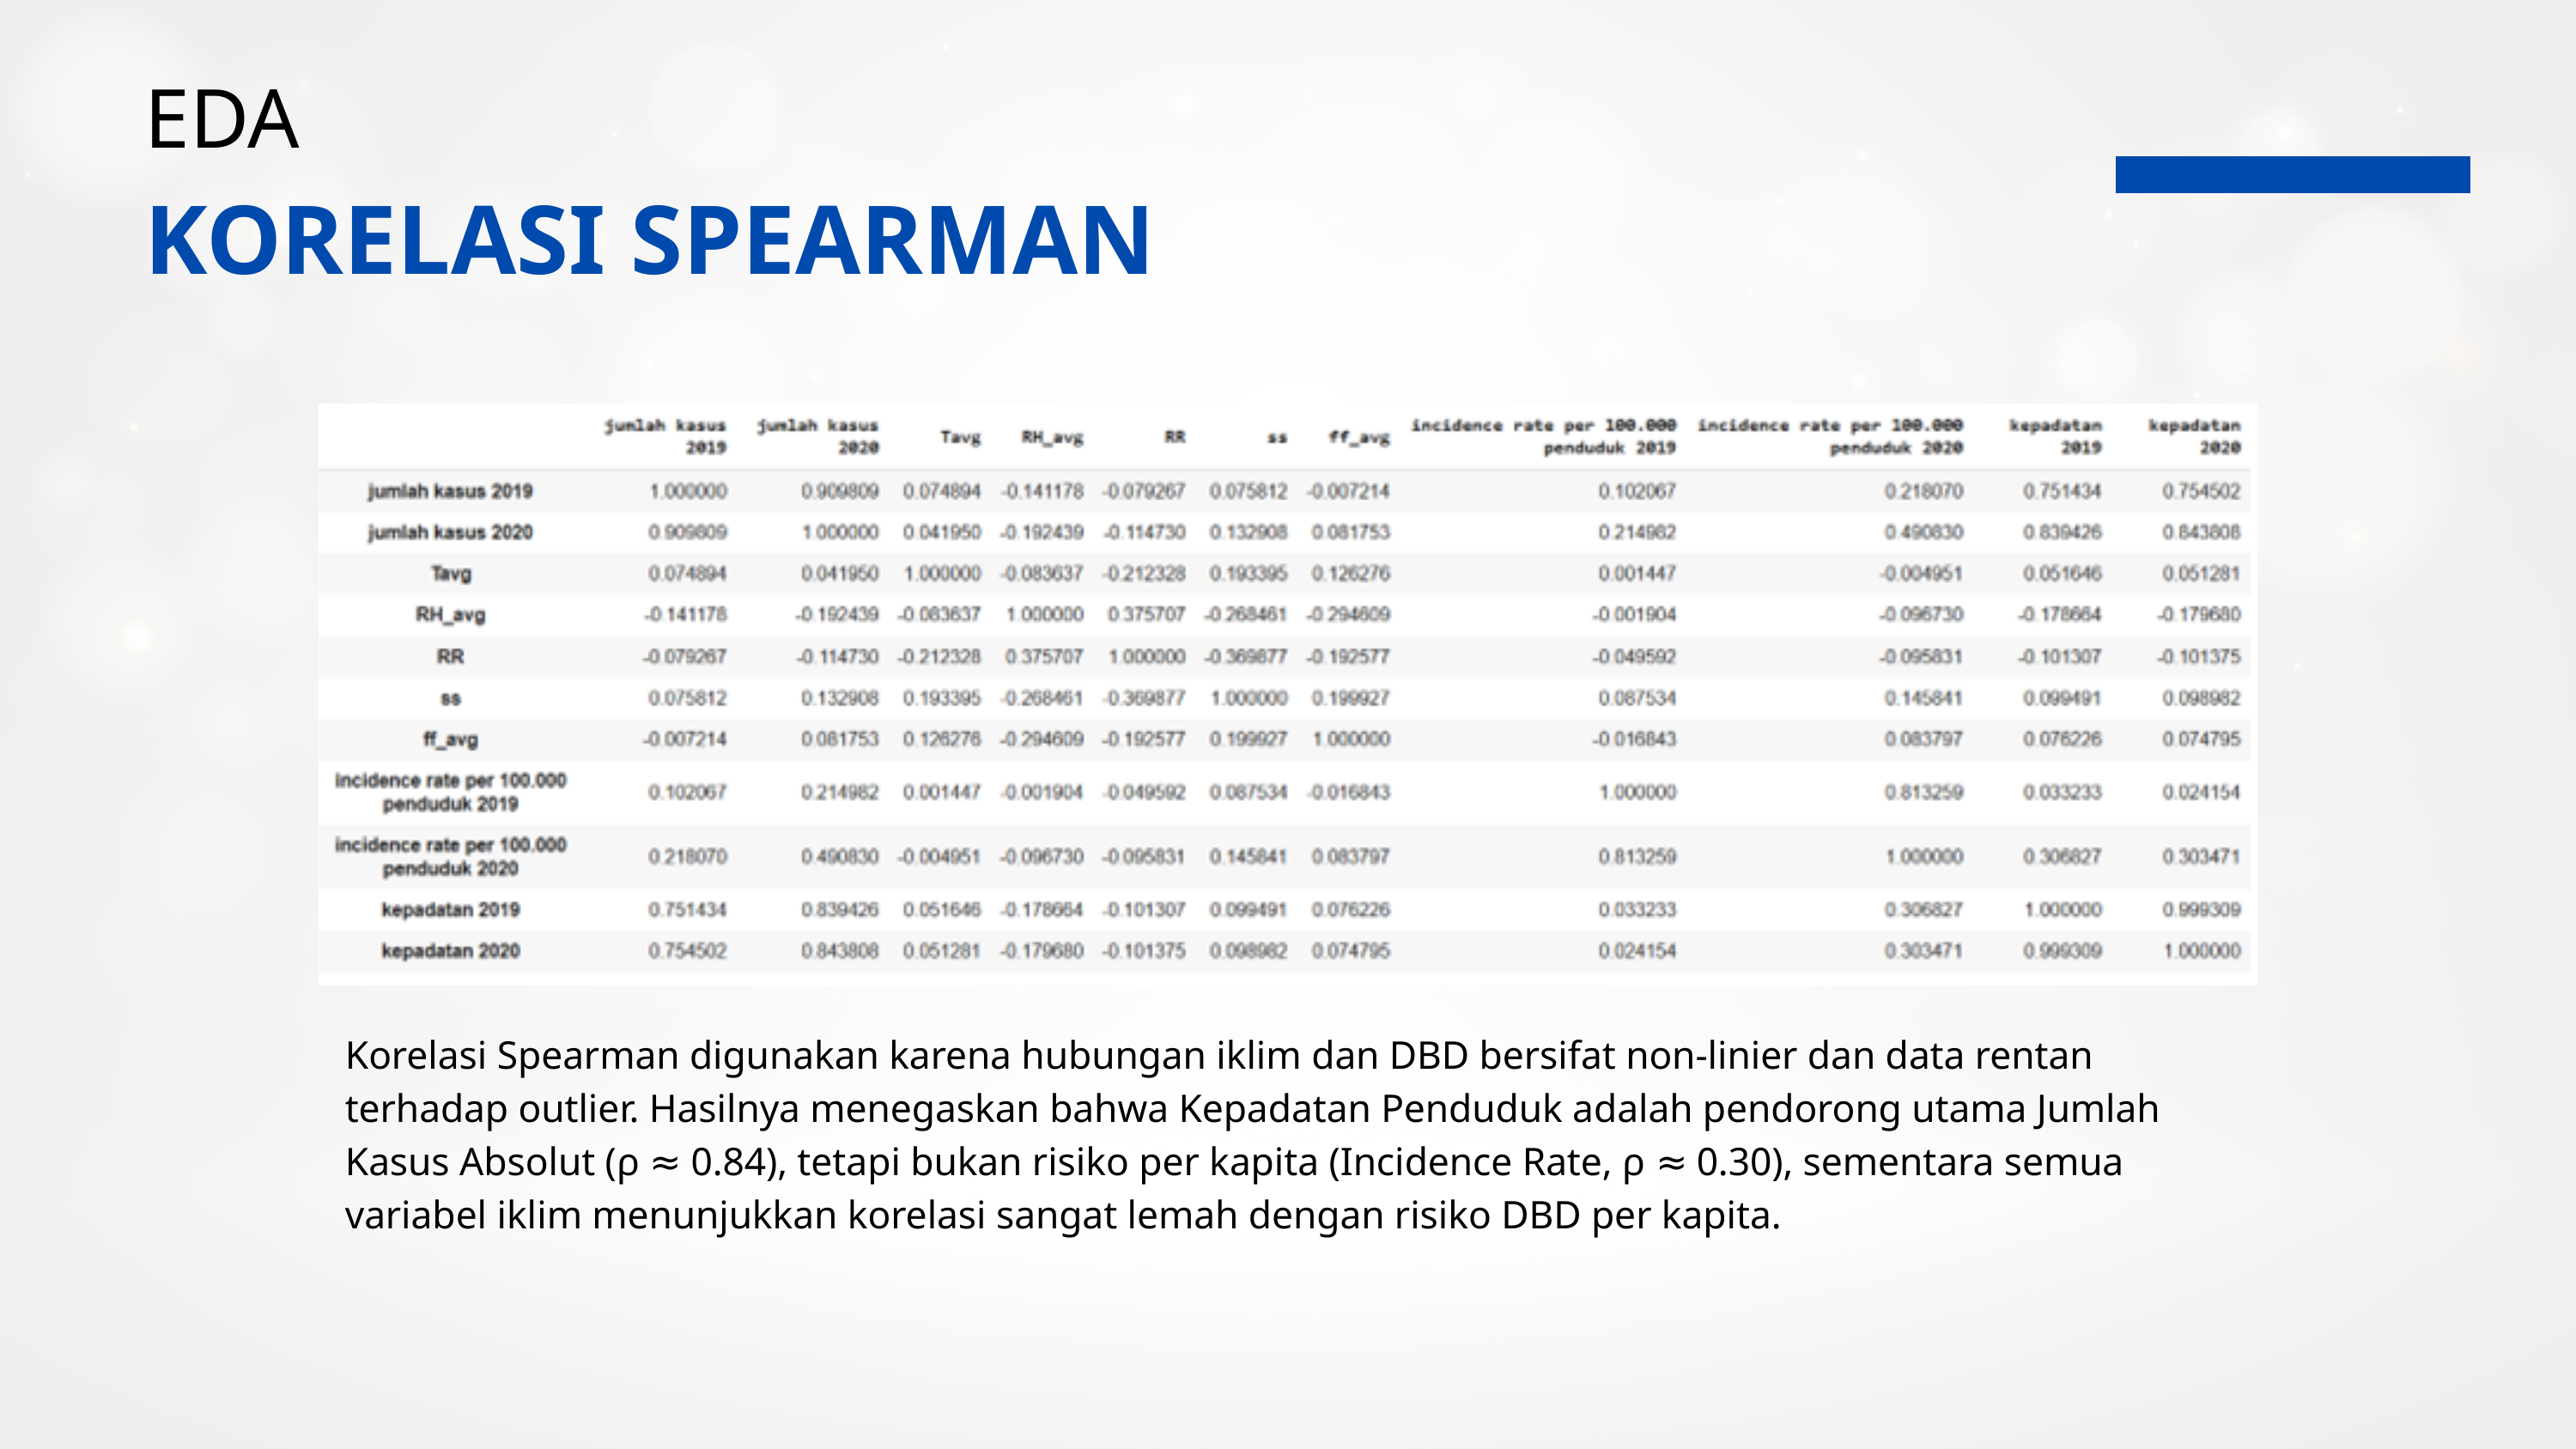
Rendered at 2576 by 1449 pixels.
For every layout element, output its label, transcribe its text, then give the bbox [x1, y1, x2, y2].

text_box KORELASI SPEARMAN [144, 165, 1366, 294]
text_box [318, 403, 2258, 985]
text_box [0, 0, 2576, 1449]
text_box EDA [144, 50, 1368, 165]
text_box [2116, 155, 2471, 194]
text_box Korelasi Spearman digunakan karena hubungan iklim dan DBD bersifat non-linier dan data rentan terhadap outlier. Hasilnya menegaskan bahwa Kepadatan Penduduk adalah pendorong utama Jumlah Kasus Absolut (ρ ≈ 0.84), tetapi bukan risiko per kapita (Incidence Rate, ρ ≈ 0.30), sementara semua variabel iklim menunjukkan korelasi sangat lemah dengan risiko DBD per kapita. [344, 1022, 2231, 1236]
